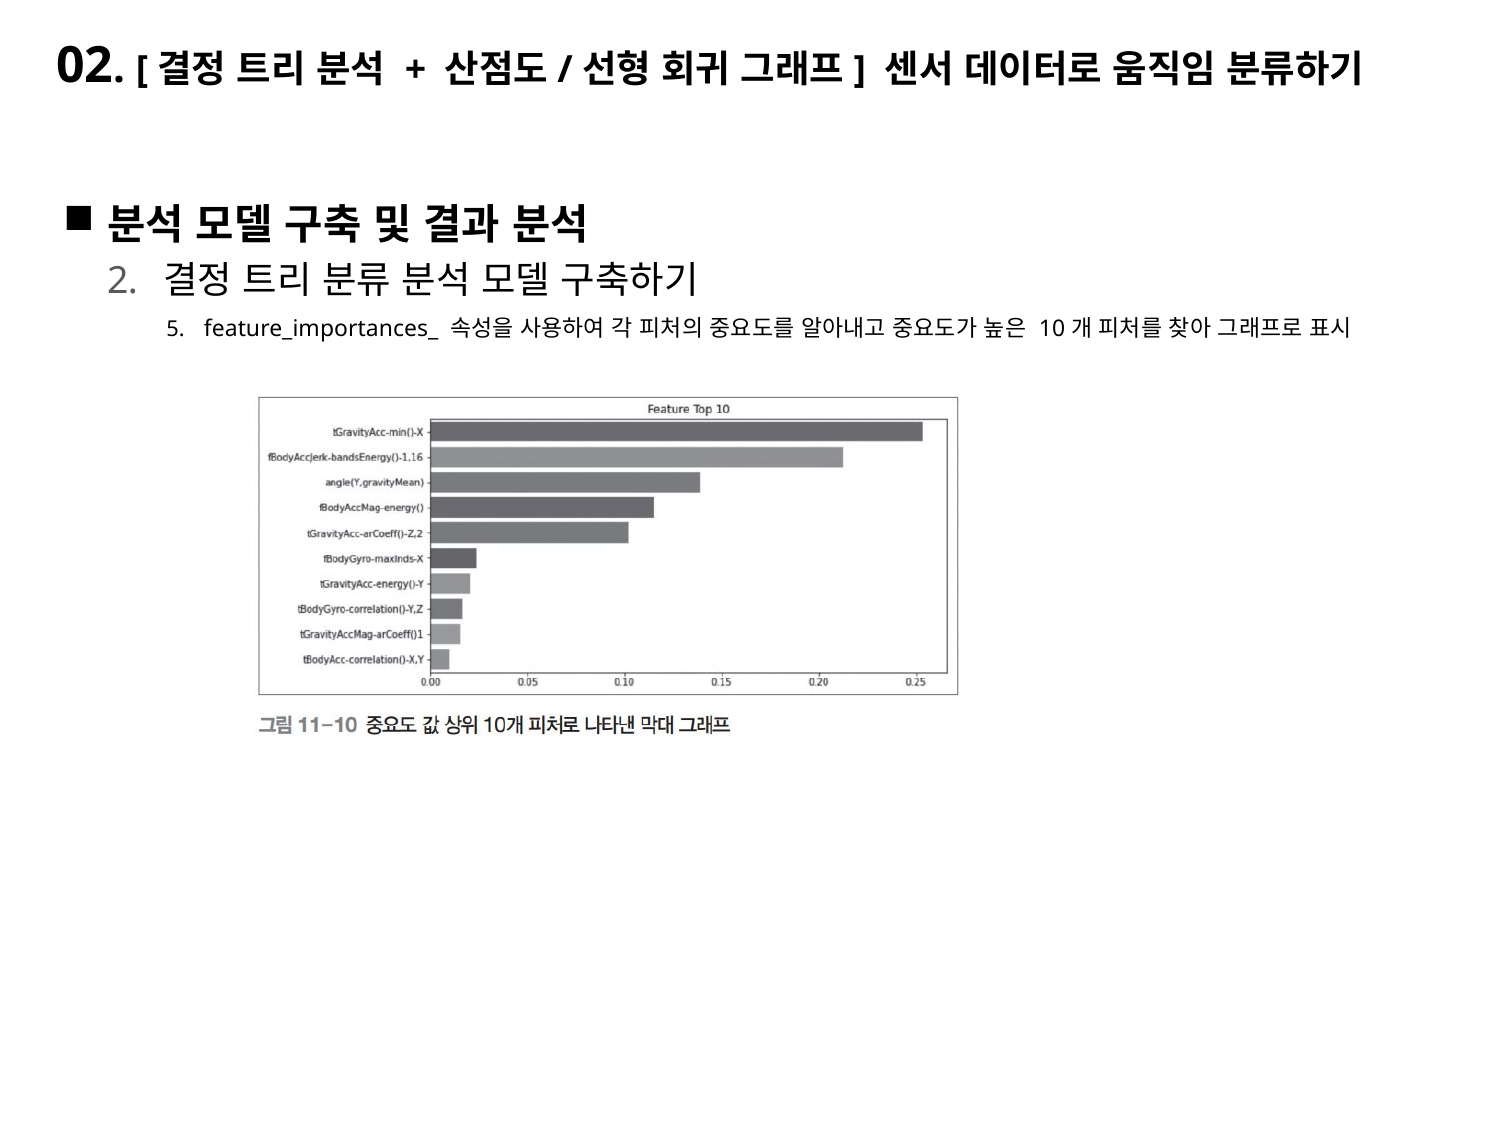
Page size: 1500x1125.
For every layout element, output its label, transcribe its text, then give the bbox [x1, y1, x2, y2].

picture [253, 388, 963, 737]
list 분석 모델 구축 및 결과 분석 결정 트리 분류 분석 모델 구축하기 feature_importances_ 속성을 사용하여 각 피처의 중요도를 알아내고 중요도가 높은 10개 피처를 찾아 그래프로 표시 [48, 165, 1471, 1064]
title 02. [결정 트리 분석 + 산점도/선형 회귀 그래프] 센서 데이터로 움직임 분류하기 [41, 17, 1447, 107]
